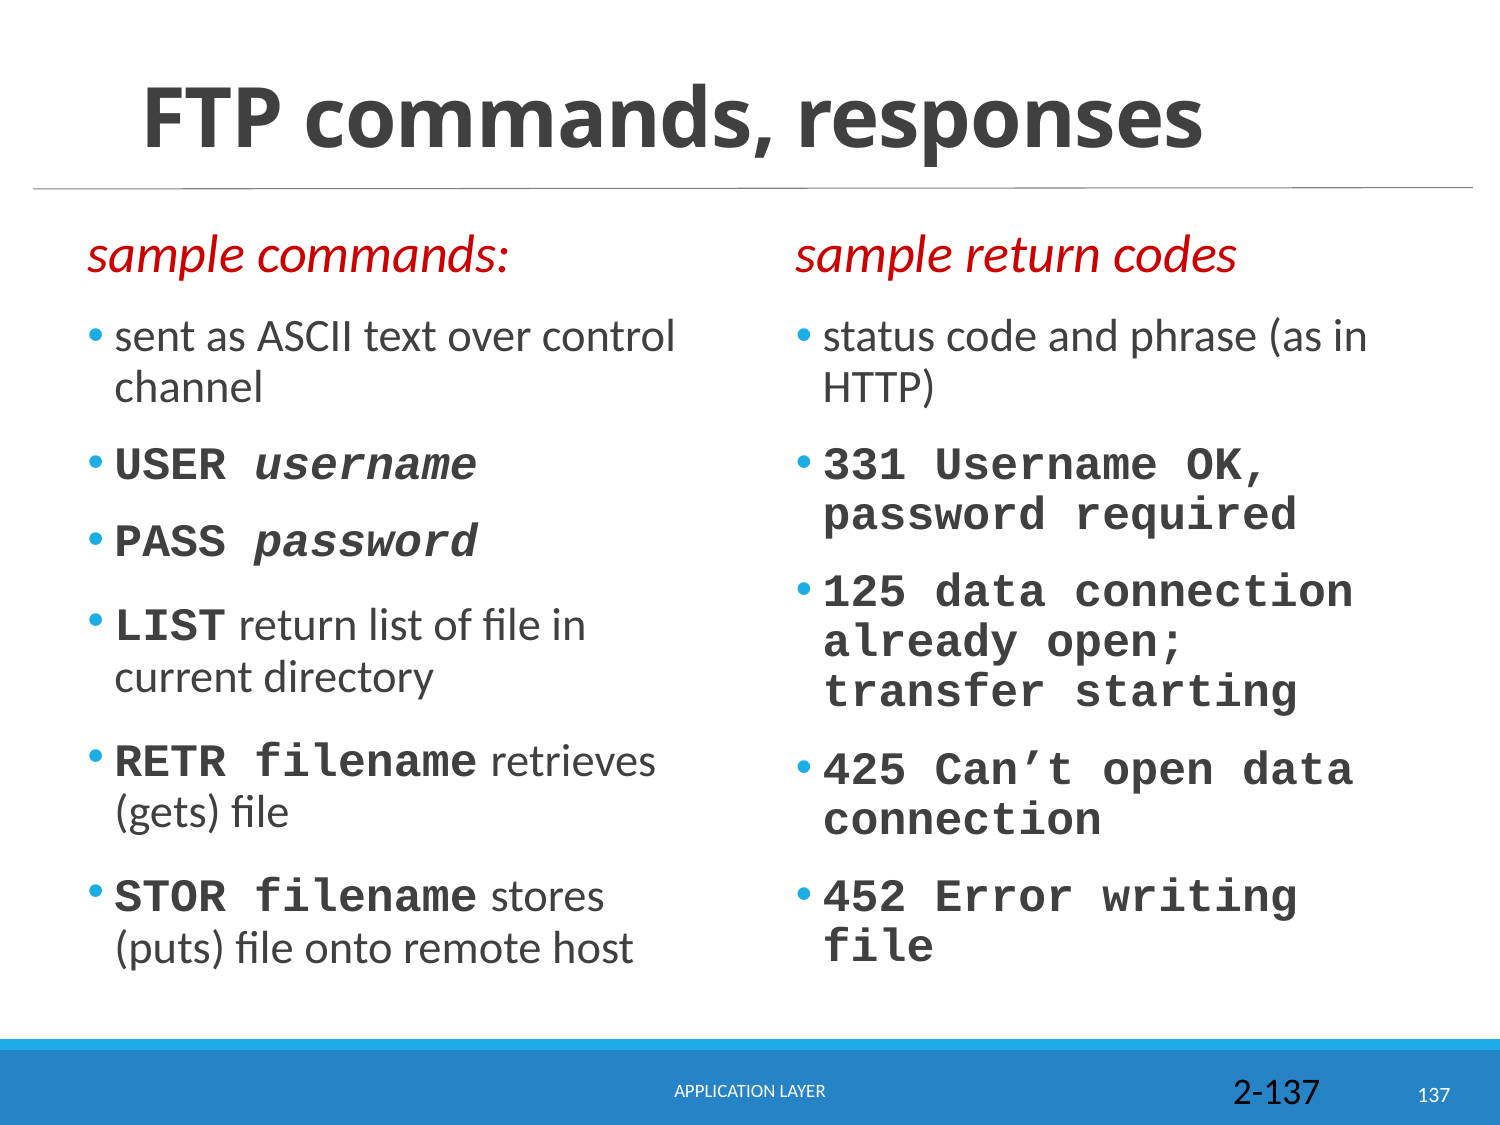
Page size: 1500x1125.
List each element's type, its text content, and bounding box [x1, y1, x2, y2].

list sample commands: sent as ASCII text over control channel USER username PASS password LIST return list of file in current directory RETR filename retrieves (gets) file STOR filename stores (puts) file onto remote host [87, 218, 713, 982]
slide_number 2-137 [1218, 1059, 1380, 1120]
list sample return codes status code and phrase (as in HTTP) 331 Username OK, password required 125 data connection already open; transfer starting 425 Can’t open data connection 452 Error writing file [795, 218, 1421, 982]
footer Application Layer [453, 1059, 1047, 1120]
title FTP commands, responses [125, 37, 1400, 172]
